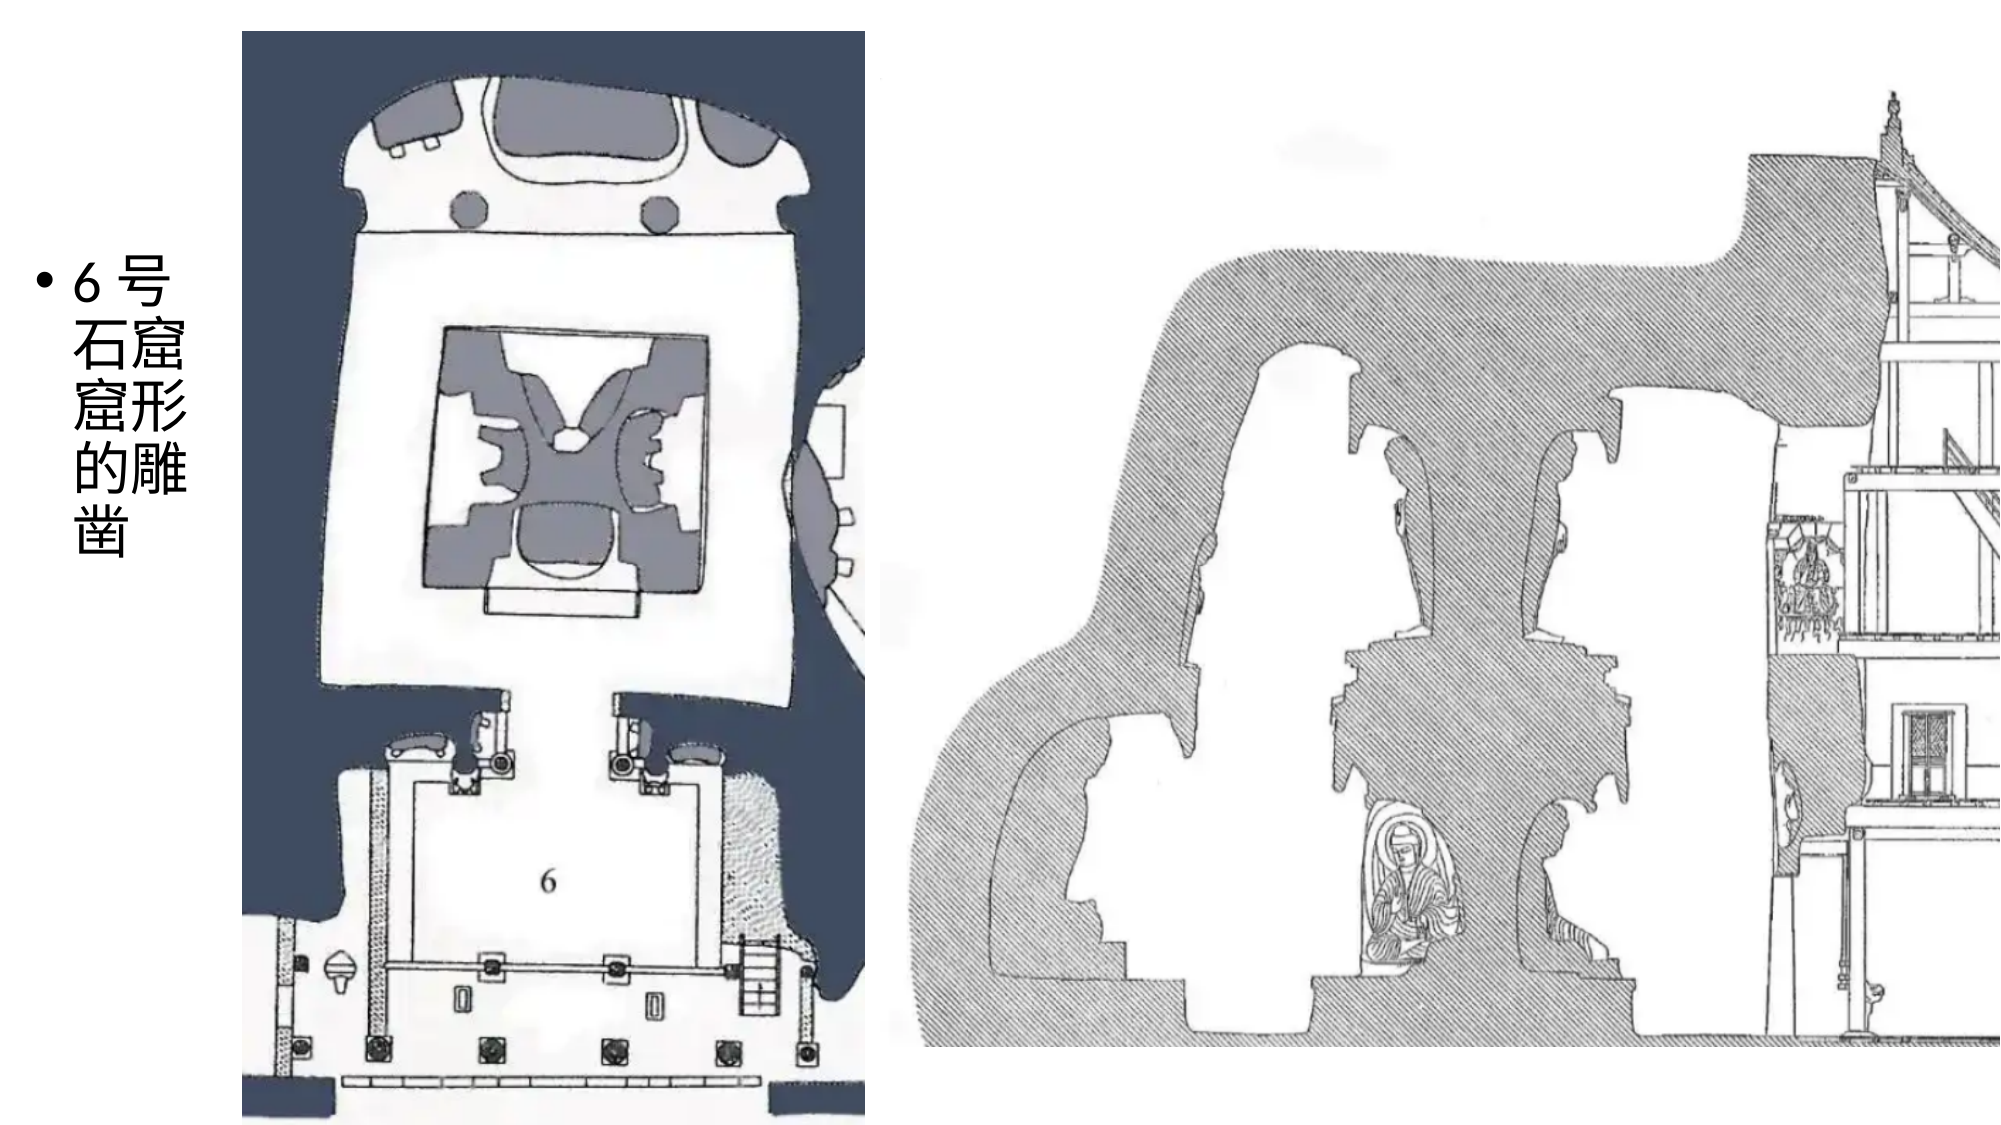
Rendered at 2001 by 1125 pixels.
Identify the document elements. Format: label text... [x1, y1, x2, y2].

picture [241, 31, 866, 1125]
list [880, 77, 2000, 1048]
text_box 6号石窟窟形的雕凿 [19, 244, 212, 959]
